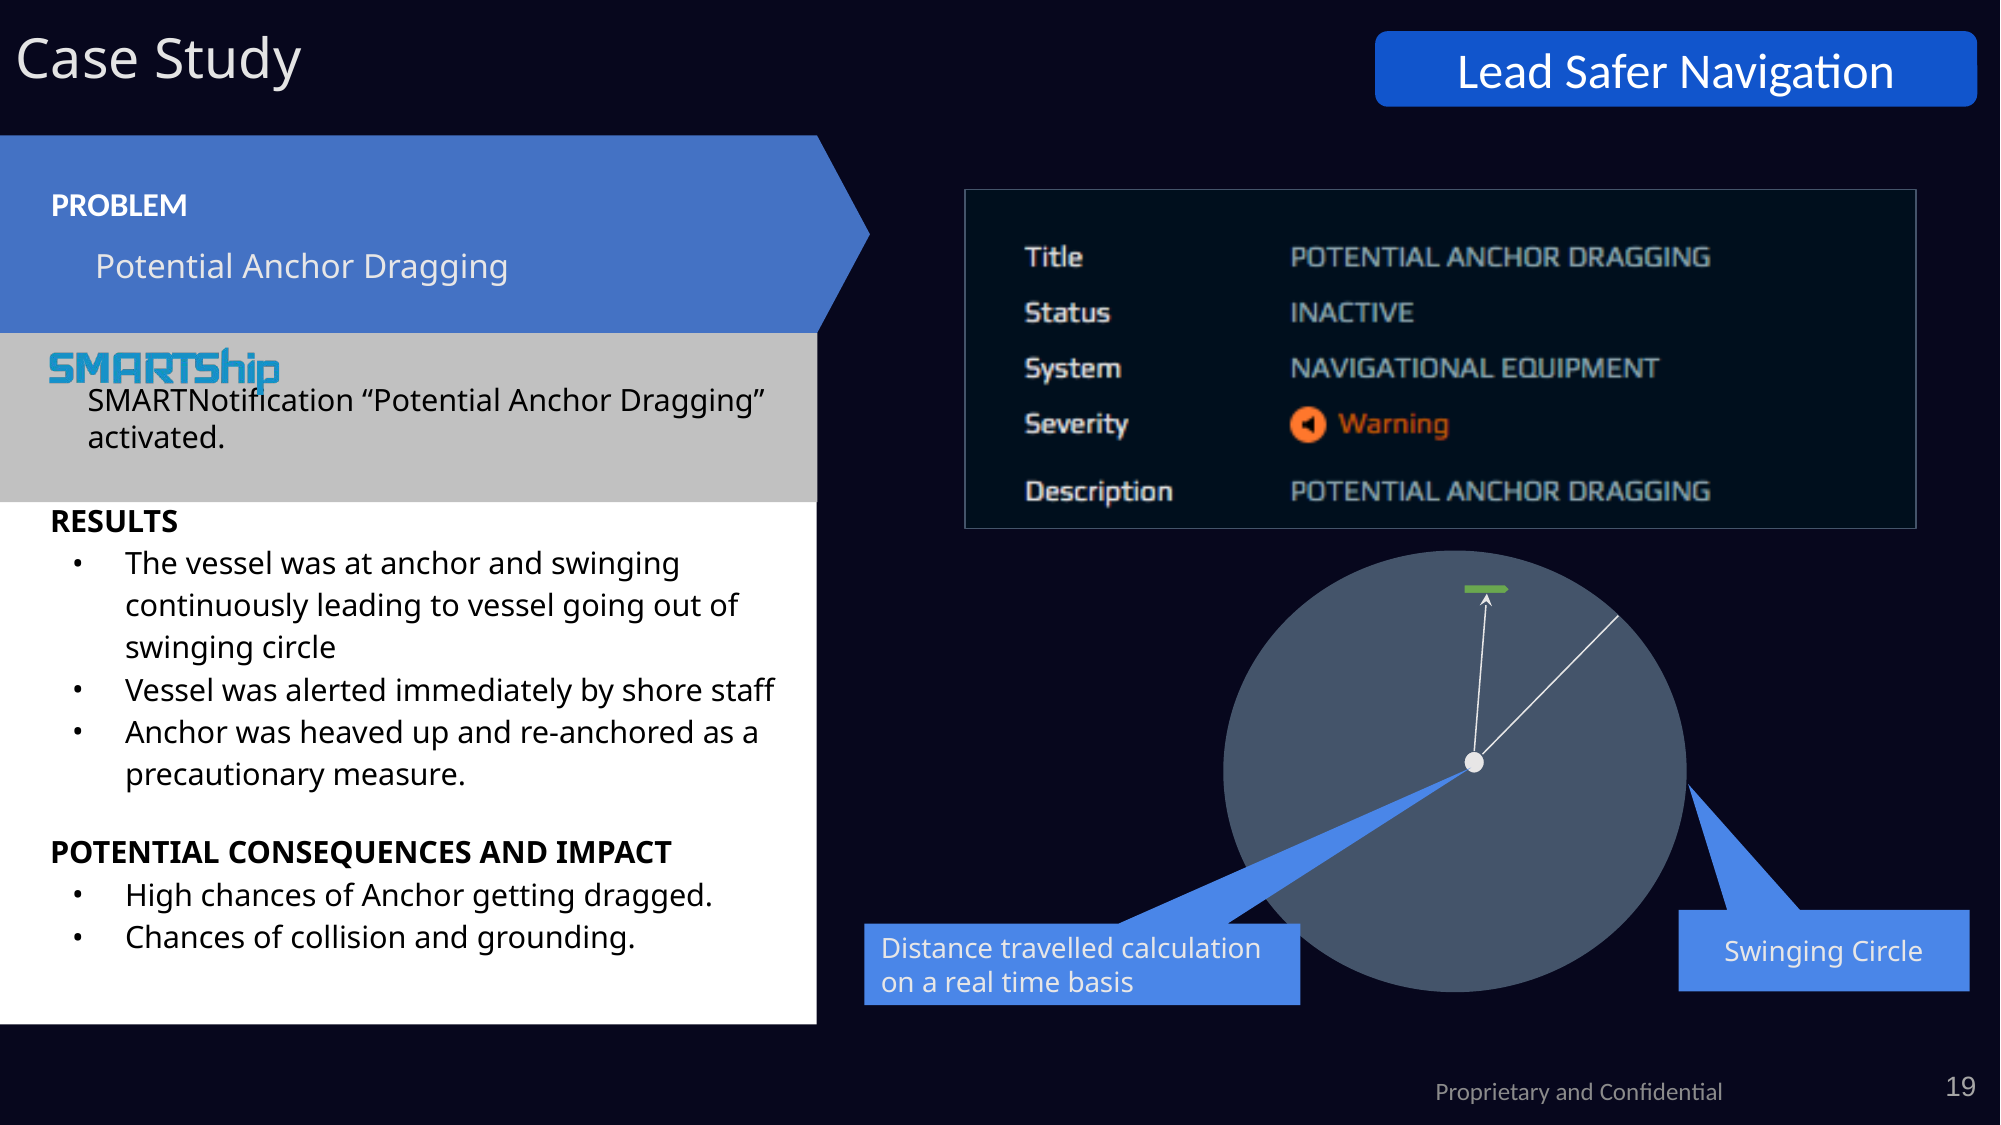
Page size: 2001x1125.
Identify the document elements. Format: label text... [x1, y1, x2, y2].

text_box Distance travelled calculation on a real time basis [864, 876, 1301, 1006]
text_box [1224, 551, 1686, 992]
text_box PROBLEM Potential Anchor Dragging [0, 135, 870, 333]
title Case Study [0, 0, 670, 122]
text_box RESULTS The vessel was at anchor and swinging continuously leading to vessel going out of swinging circle Vessel was alerted immediately by shore staff Anchor was heaved up and re-anchored as a precautionary measure. POTENTIAL CONSEQUENCES AND IMPACT High chances of Anchor getting dragged. Chances of collision and grounding. [0, 503, 817, 1025]
text_box [49, 347, 280, 395]
text_box Lead Safer Navigation [1375, 31, 1978, 107]
text_box Swinging Circle [1686, 784, 1970, 992]
text_box SMARTNotification “Potential Anchor Dragging” activated. [0, 333, 818, 503]
footer Proprietary and Conﬁdential [1400, 1073, 1756, 1107]
picture [965, 190, 1916, 528]
